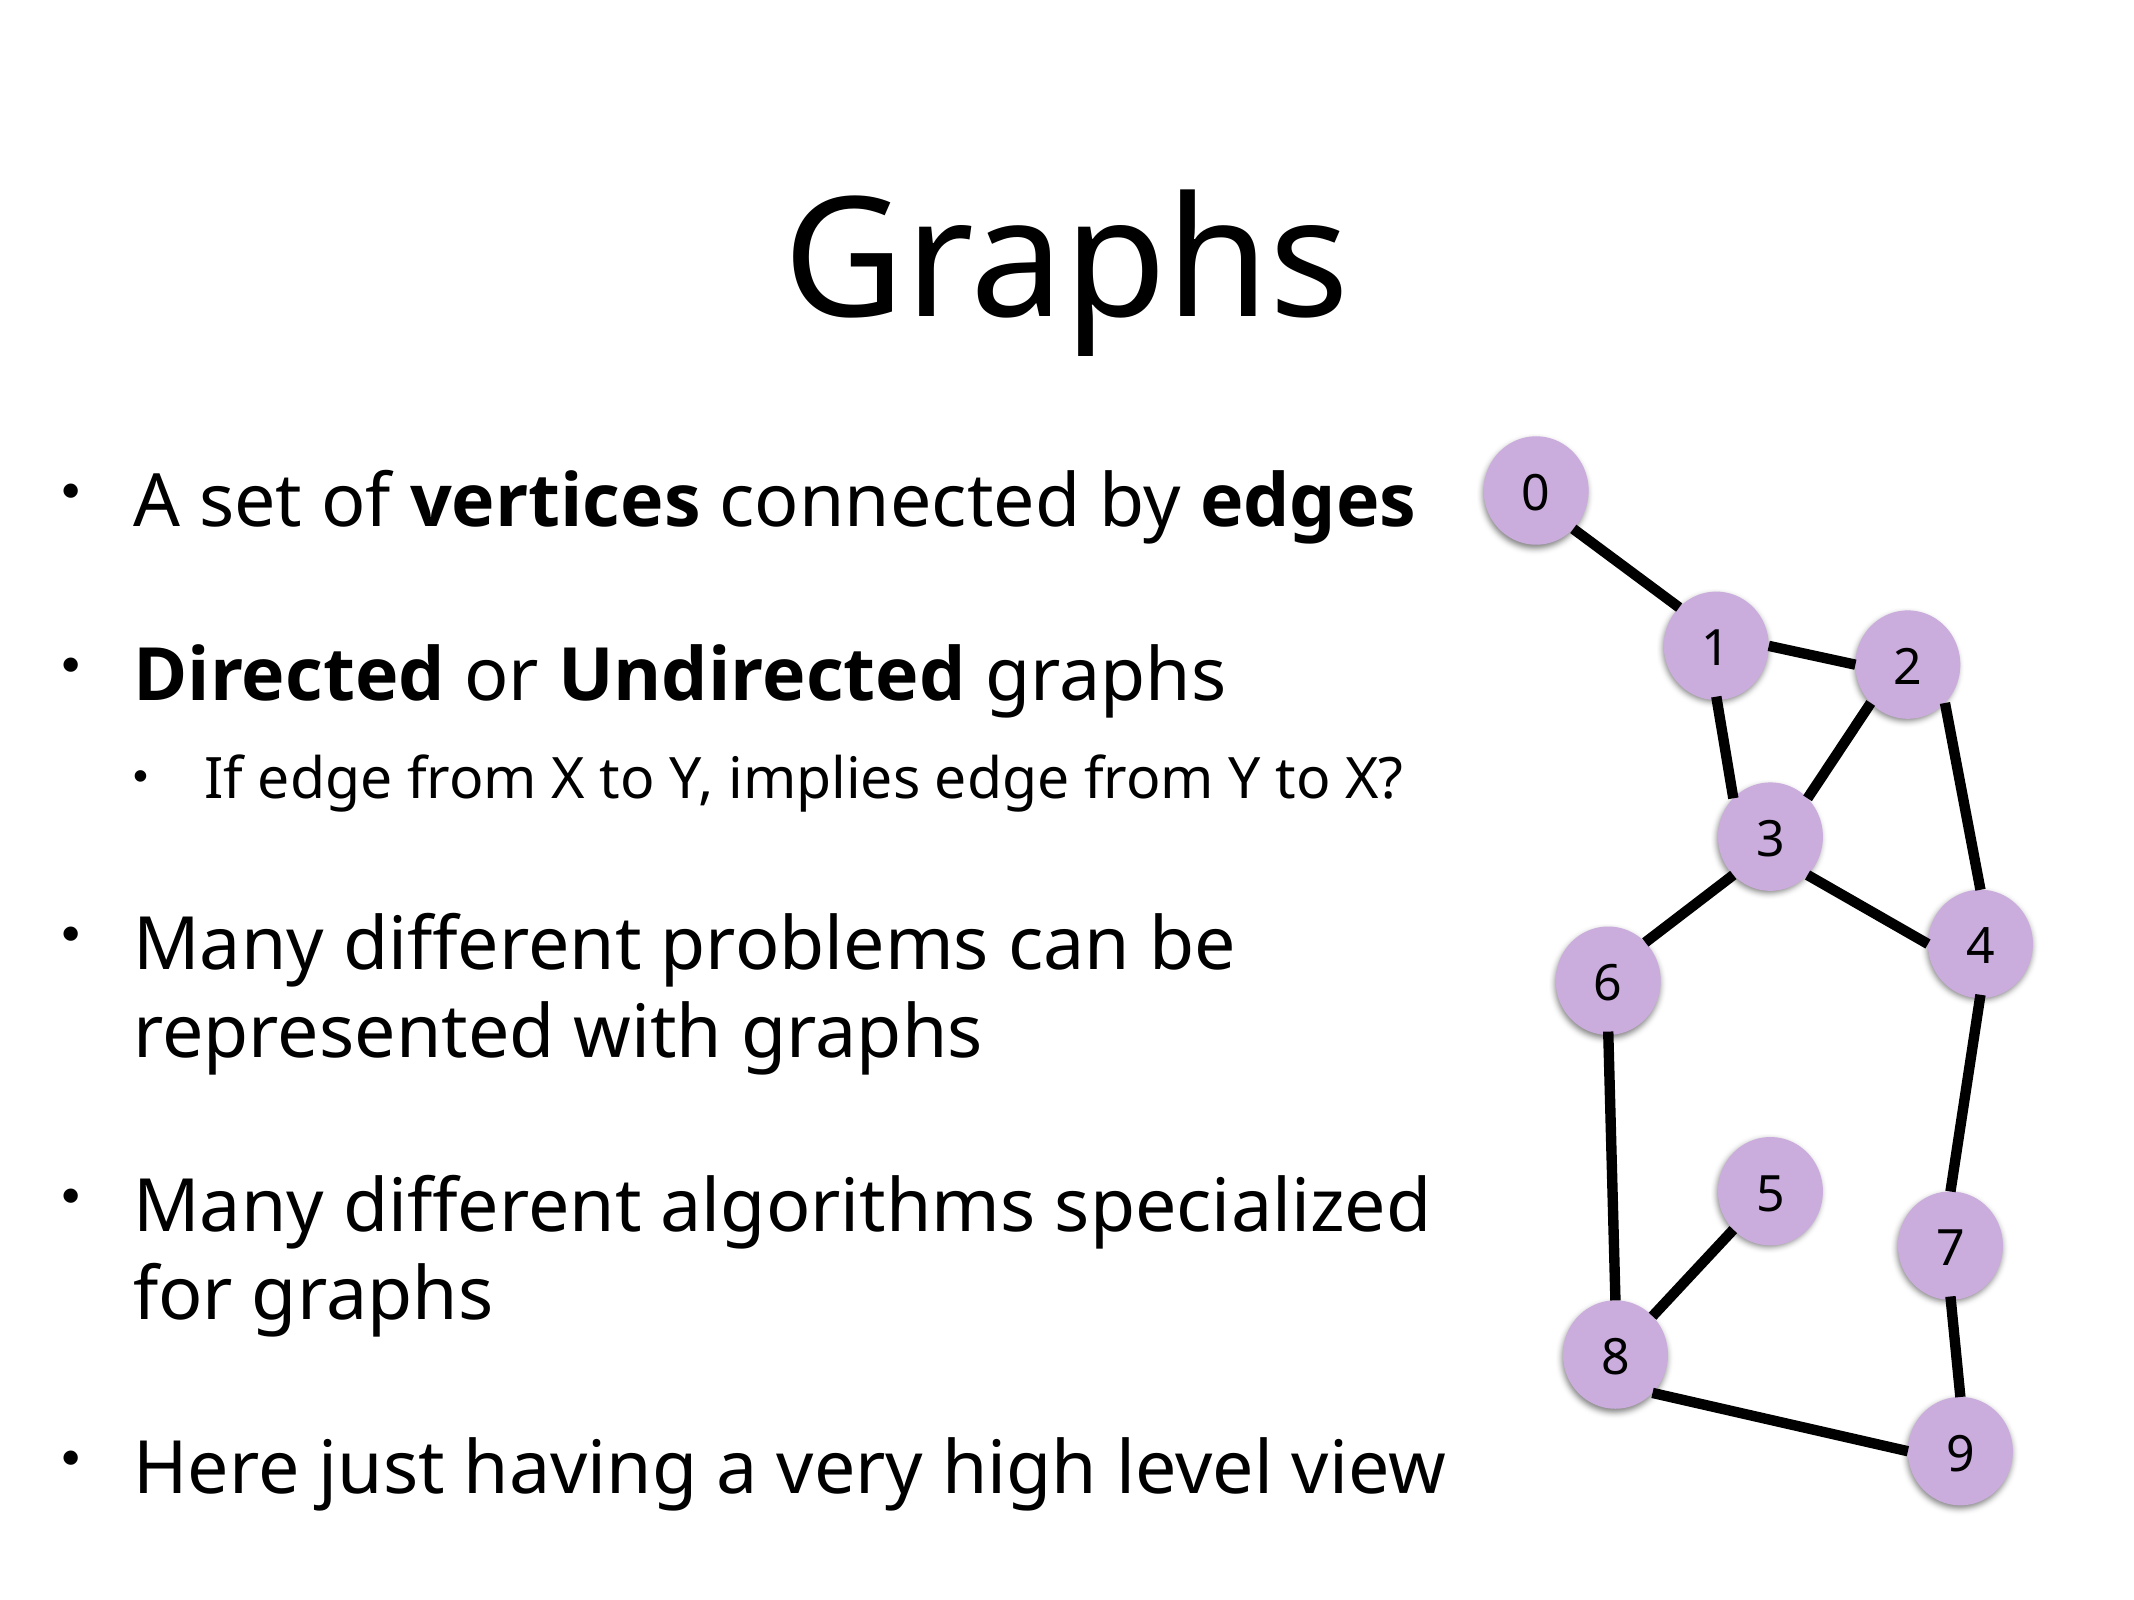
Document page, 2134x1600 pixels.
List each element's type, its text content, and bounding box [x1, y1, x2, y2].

text_box 0 [1483, 436, 1589, 545]
text_box 9 [1908, 1397, 2013, 1506]
list A set of vertices connected by edges Directed or Undirected graphs If edge from X to Y, implies edge from Y to X? Many different problems can be represented with graphs Many different algorithms specialized for graphs Here just having a very high level view [52, 426, 1462, 1536]
text_box 2 [1855, 610, 1961, 719]
text_box 6 [1555, 926, 1661, 1035]
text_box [1715, 700, 1734, 799]
text_box 7 [1897, 1191, 2003, 1300]
title Graphs [155, 72, 1978, 428]
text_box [1768, 645, 1856, 665]
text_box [1950, 998, 1981, 1192]
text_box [1573, 528, 1680, 608]
text_box 3 [1717, 782, 1823, 891]
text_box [1652, 1229, 1734, 1317]
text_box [1944, 702, 1981, 890]
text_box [1807, 874, 1929, 945]
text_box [1607, 1034, 1616, 1301]
text_box 4 [1928, 890, 2033, 998]
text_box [1652, 1392, 1909, 1452]
text_box 8 [1562, 1300, 1668, 1409]
text_box 5 [1717, 1137, 1823, 1246]
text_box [1950, 1299, 1961, 1397]
text_box 1 [1663, 591, 1769, 700]
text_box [1645, 874, 1734, 943]
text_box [1807, 702, 1871, 799]
